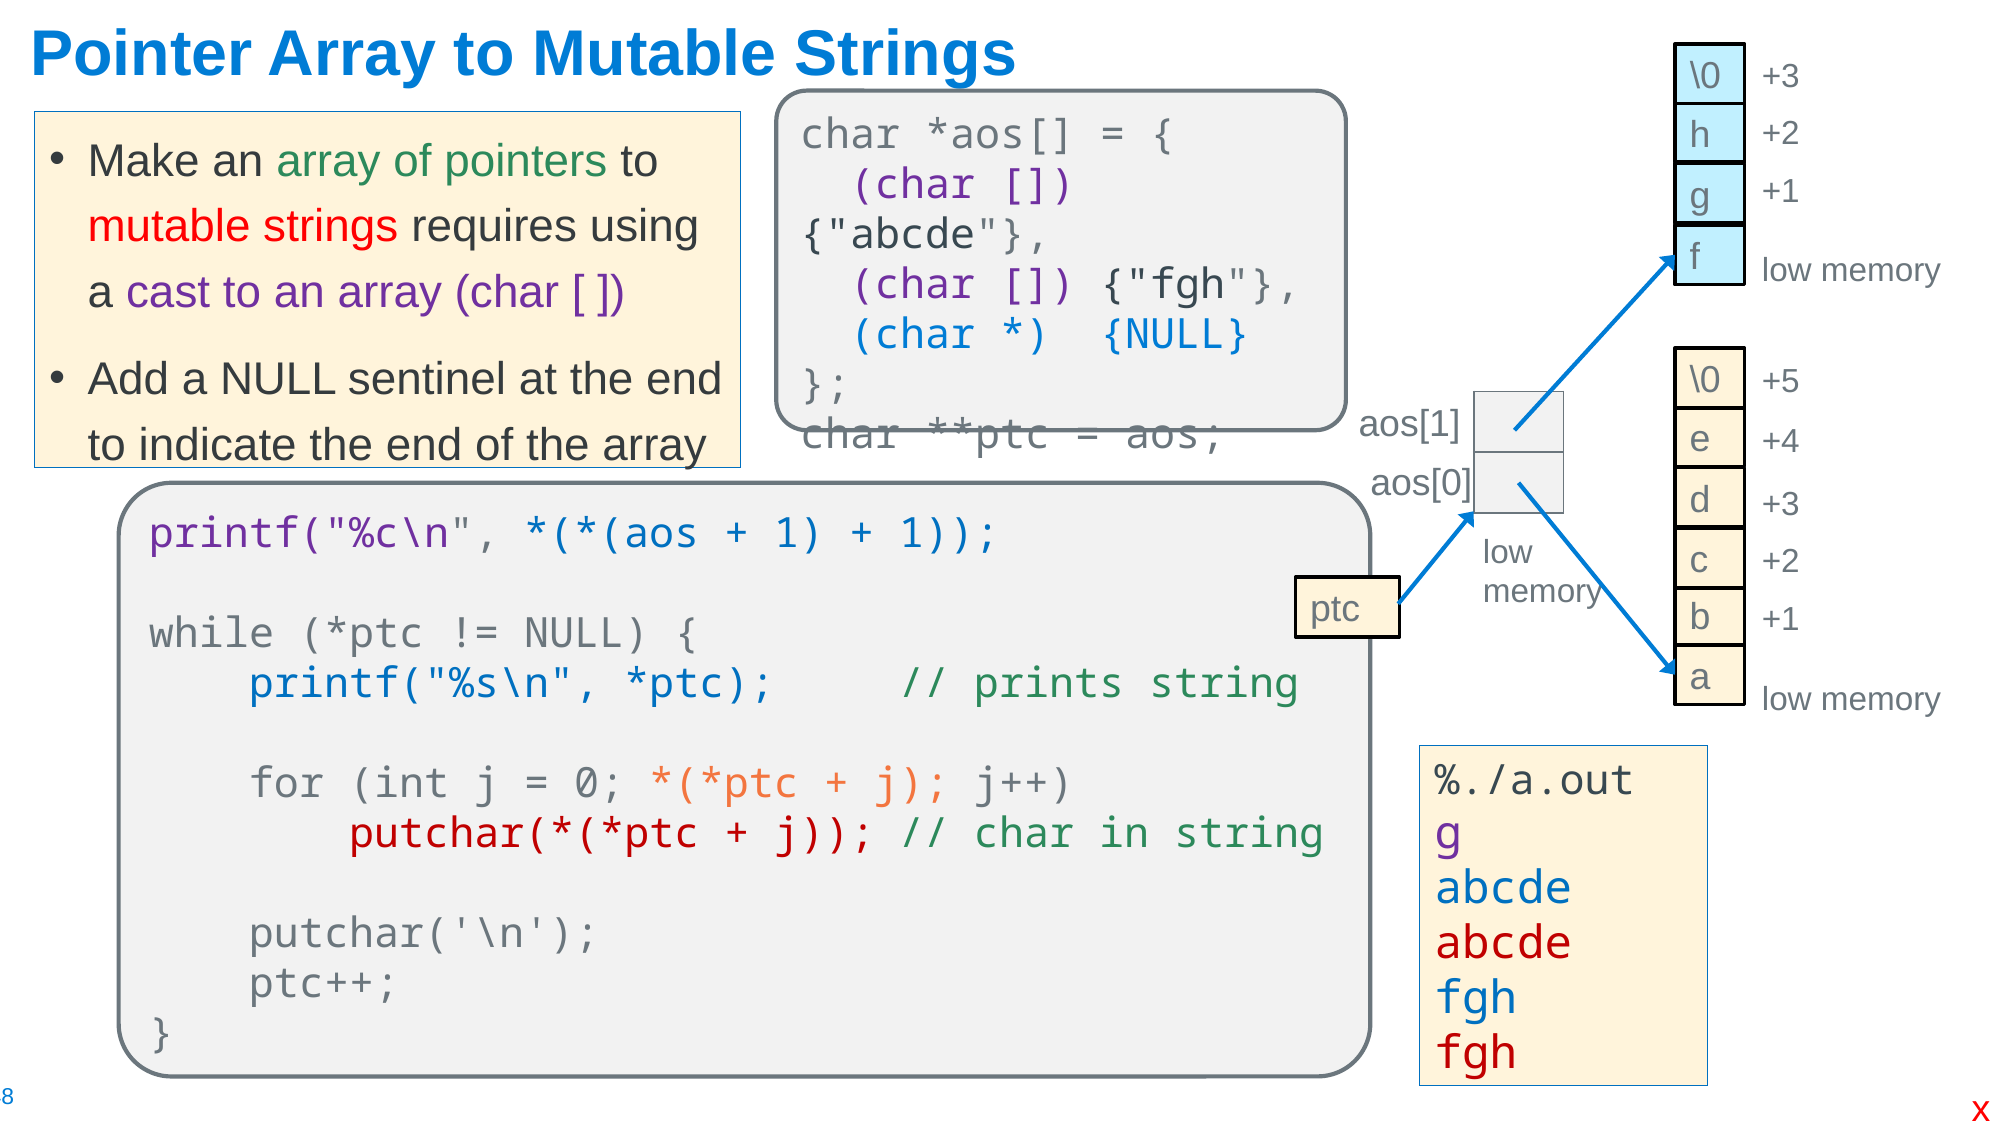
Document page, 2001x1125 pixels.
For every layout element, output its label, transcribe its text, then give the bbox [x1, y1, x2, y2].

text_box printf("%c\n", *(*(aos + 1) + 1)); while (*ptc != NULL) { printf("%s\n", *ptc); // prints string for (int j = 0; *(*ptc + j); j++) putchar(*(*ptc + j)); // char in string putchar('\n'); ptc++; } [118, 482, 1371, 1077]
list Make an array of pointers to mutable strings requires using a cast to an array (char [ ]) Add a NULL sentinel at the end to indicate the end of the array [34, 111, 741, 468]
text_box char *aos[] = { (char []) {"abcde"}, (char []) {"fgh"}, (char *) {NULL} }; char **ptc = aos; [776, 90, 1346, 431]
text_box ptc [1295, 577, 1400, 637]
text_box %./a.out g abcde abcde fgh fgh [1419, 745, 1708, 1086]
text_box low memory [1468, 522, 1518, 617]
table_cell [1475, 453, 1563, 512]
text_box h [1674, 104, 1745, 163]
text_box aos[1] [1343, 391, 1476, 452]
title Pointer Array to Mutable Strings [15, 0, 1741, 97]
text_box \0 [1674, 43, 1745, 104]
text_box +5 +4 +3 +2 +1 low memory [1747, 352, 1957, 724]
text_box f [1674, 224, 1745, 285]
text_box d [1674, 467, 1745, 528]
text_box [1398, 511, 1474, 604]
table_header [1476, 392, 1563, 451]
text_box c [1675, 528, 1745, 588]
text_box aos[0] [1355, 450, 1488, 511]
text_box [1518, 482, 1675, 676]
text_box g [1674, 163, 1745, 224]
text_box \0 [1676, 348, 1745, 408]
text_box x [1956, 1076, 2000, 1125]
text_box b [1675, 588, 1745, 645]
text_box a [1674, 645, 1745, 705]
text_box e [1674, 408, 1745, 467]
text_box +3 +2 +1 low memory [1747, 46, 1957, 296]
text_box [1514, 255, 1676, 431]
